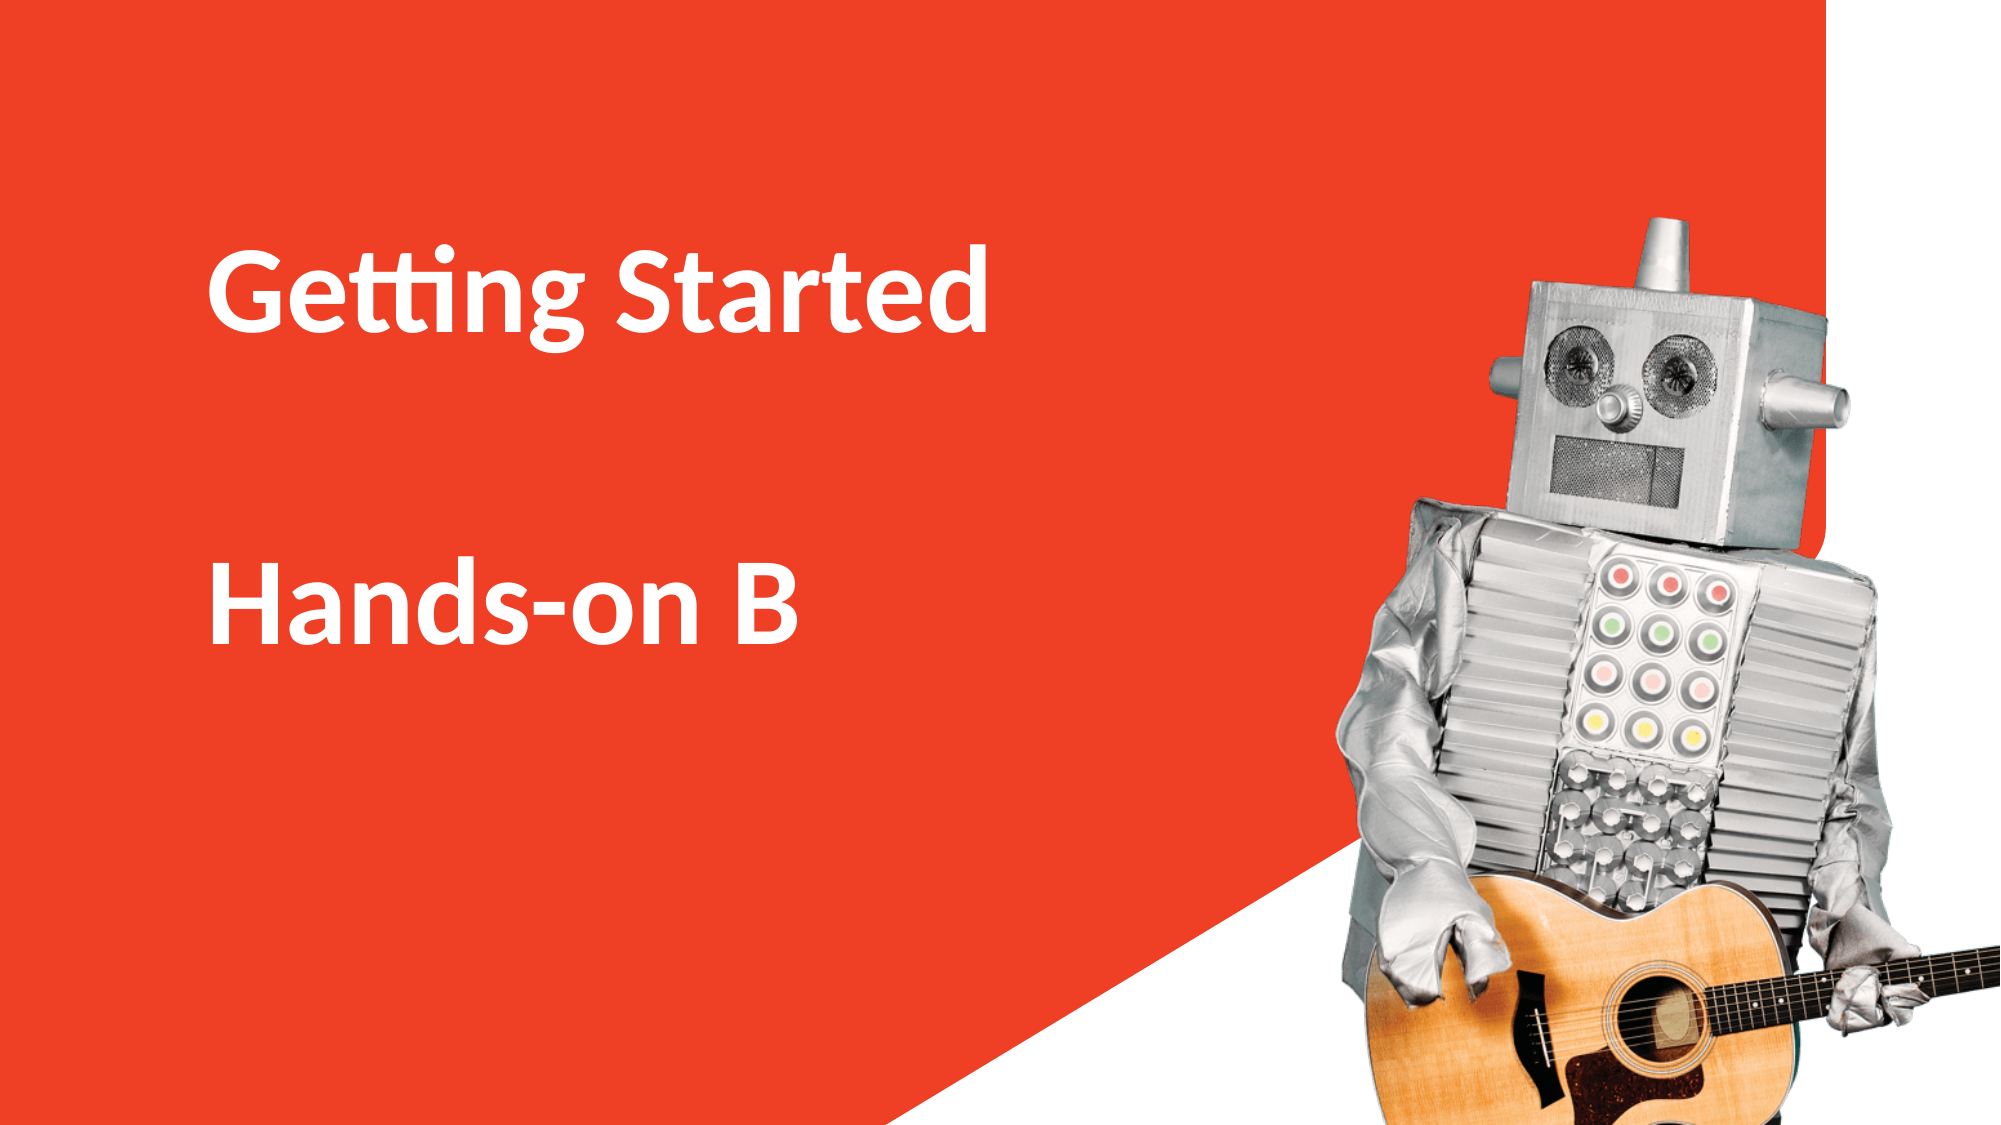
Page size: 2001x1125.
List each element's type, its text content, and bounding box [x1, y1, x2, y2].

list Getting Started Hands-on B [191, 217, 1194, 672]
picture [1335, 217, 2000, 1125]
